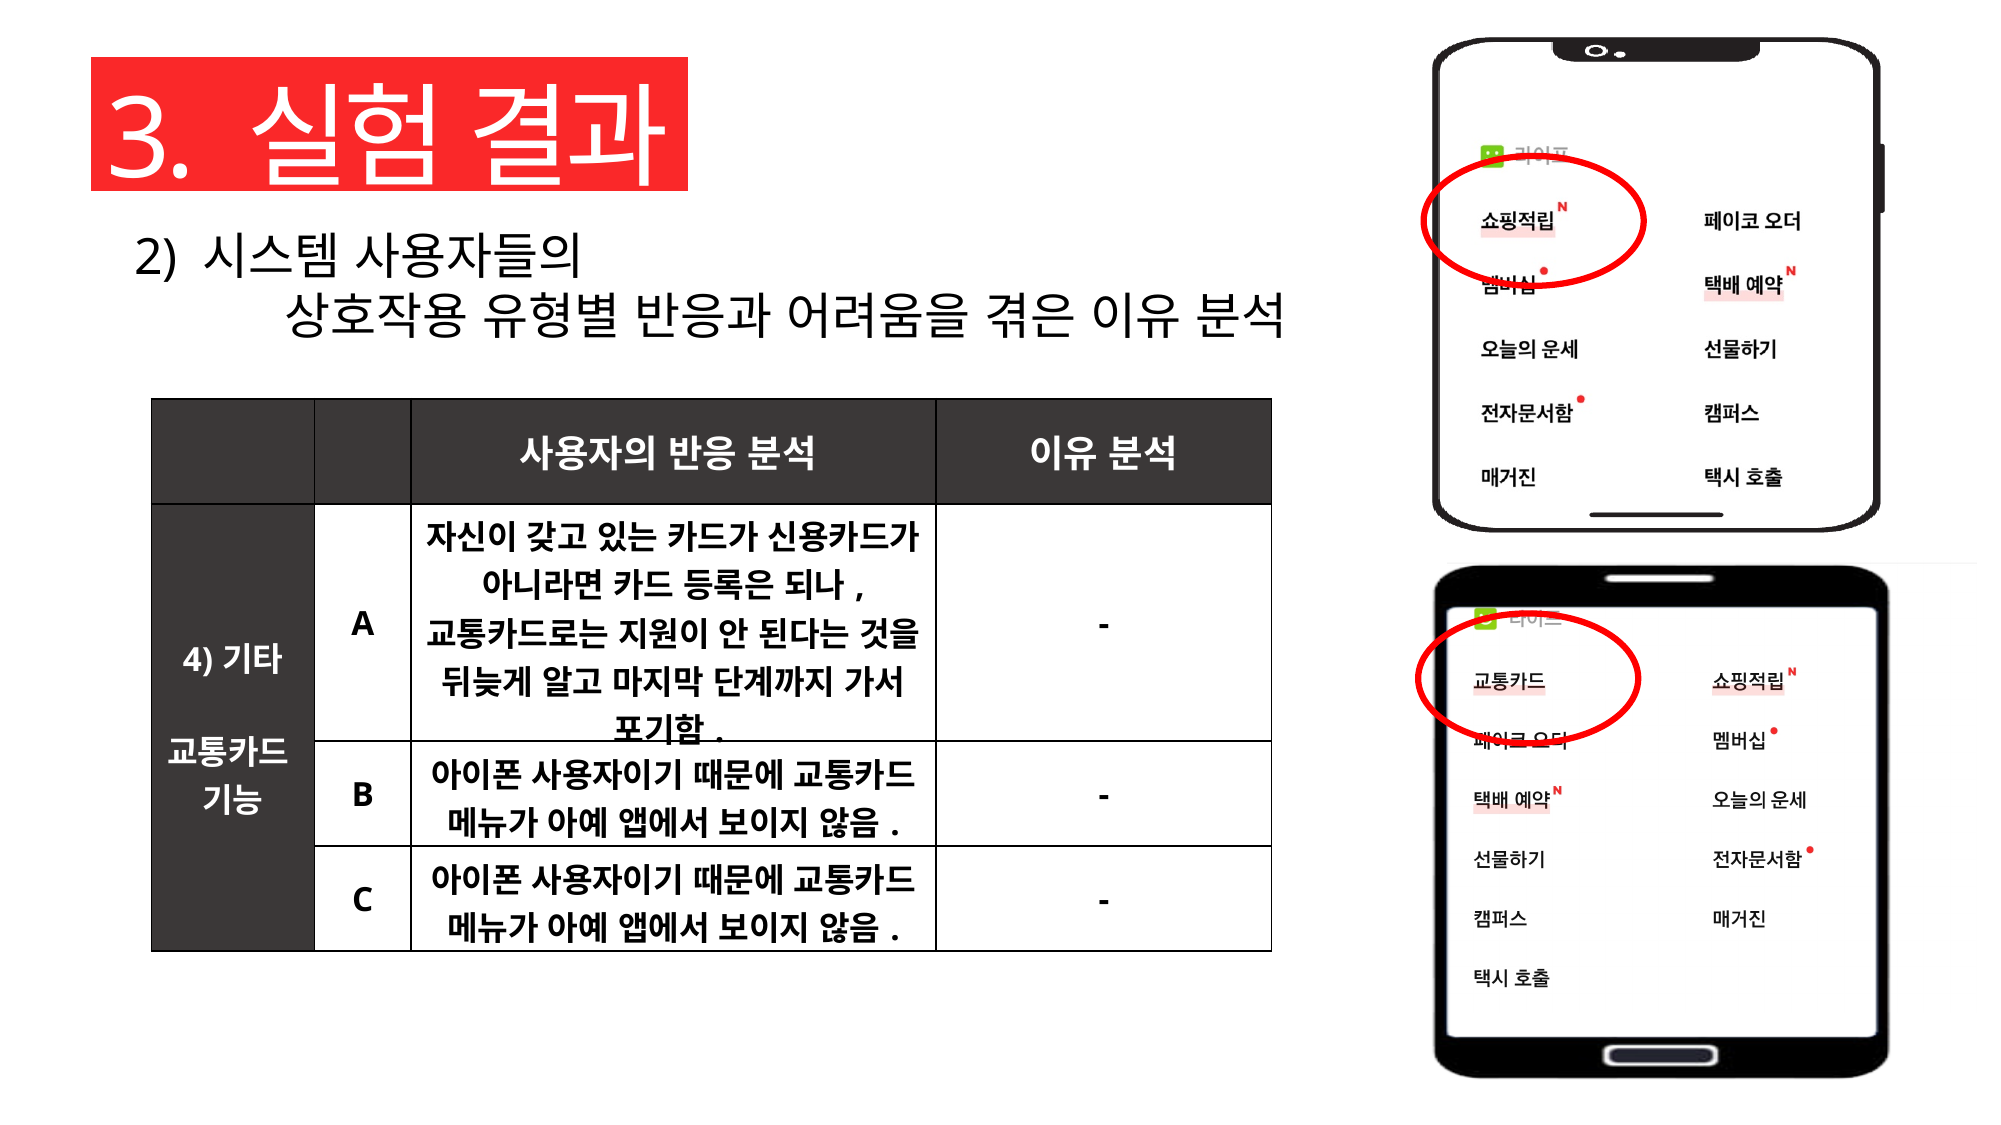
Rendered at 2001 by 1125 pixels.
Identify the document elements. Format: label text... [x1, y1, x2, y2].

table_header 이유 분석 [937, 400, 1271, 503]
text_box 3. 실험 결과 [91, 57, 688, 191]
table_cell 4)기타 교통카드 기능 [152, 505, 314, 950]
table_header [315, 400, 410, 503]
table_cell B [315, 742, 410, 845]
table_cell 자신이 갖고 있는 카드가 신용카드가 아니라면 카드 등록은 되나, 교통카드로는 지원이 안 된다는 것을 뒤늦게 알고 마지막 단계까지 가서 포기함. [412, 505, 935, 740]
text_box 2) 시스템 사용자들의 상호작용 유형별 반응과 어려움을 겪은 이유 분석 [119, 216, 1304, 397]
picture [1263, 31, 2000, 1111]
table_cell - [937, 505, 1271, 740]
table_cell - [937, 847, 1263, 950]
table_header 사용자의 반응 분석 [412, 400, 935, 503]
table_cell - [937, 742, 1263, 845]
table_header [152, 400, 314, 503]
table_cell A [315, 505, 410, 740]
table_cell C [315, 847, 410, 950]
table_cell 아이폰 사용자이기 때문에 교통카드 메뉴가 아예 앱에서 보이지 않음. [412, 742, 935, 845]
table_cell 아이폰 사용자이기 때문에 교통카드 메뉴가 아예 앱에서 보이지 않음. [412, 847, 935, 950]
